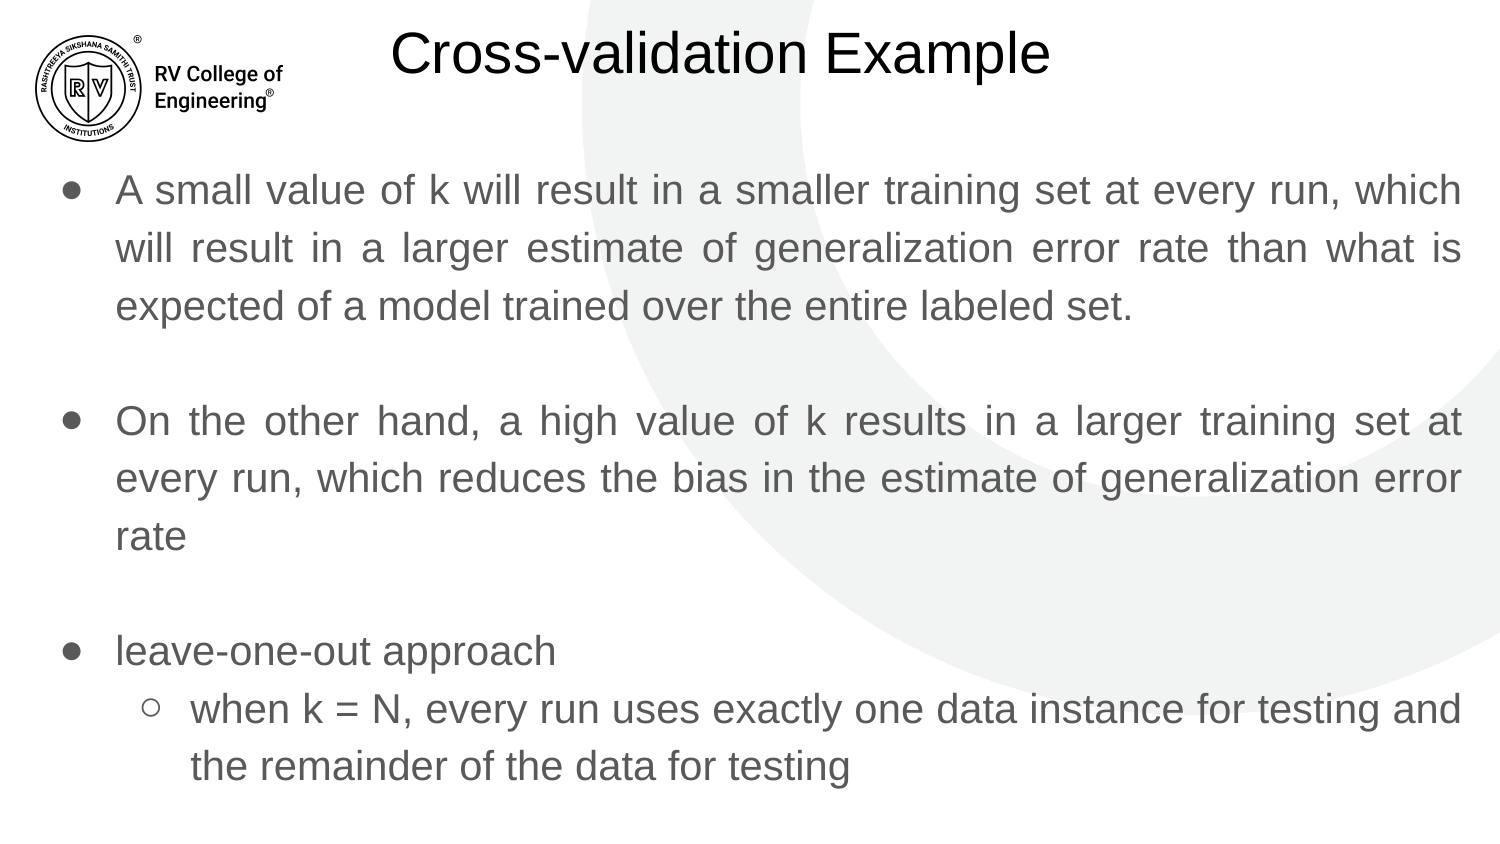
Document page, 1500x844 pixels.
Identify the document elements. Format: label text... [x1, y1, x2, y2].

picture [0, 0, 1500, 844]
title Cross-validation Example [375, 0, 1438, 113]
list A small value of k will result in a smaller training set at every run, which will result in a larger estimate of generalization error rate than what is expected of a model trained over the entire labeled set. On the other hand, a high value of k results in a larger training set at every run, which reduces the bias in the estimate of generalization error rate leave-one-out approach when k = N, every run uses exactly one data instance for testing and the remainder of the data for testing [25, 140, 1479, 807]
